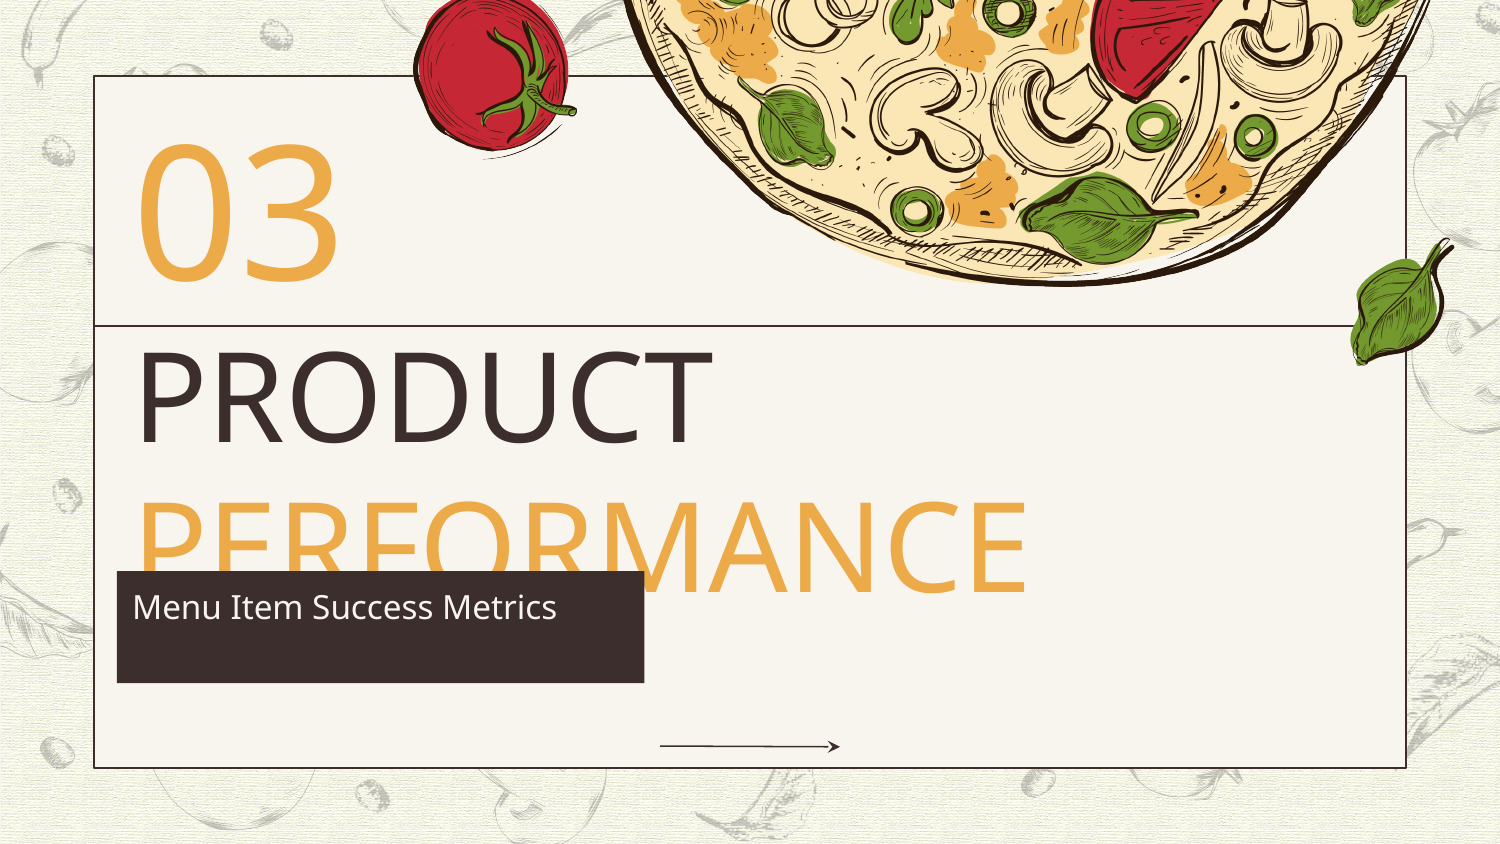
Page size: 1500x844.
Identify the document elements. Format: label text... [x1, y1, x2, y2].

subtitle Menu Item Success Metrics [116, 571, 645, 684]
title PRODUCT PERFORMANCE [116, 388, 1328, 546]
picture [0, 0, 1500, 844]
title 03 [116, 88, 385, 322]
